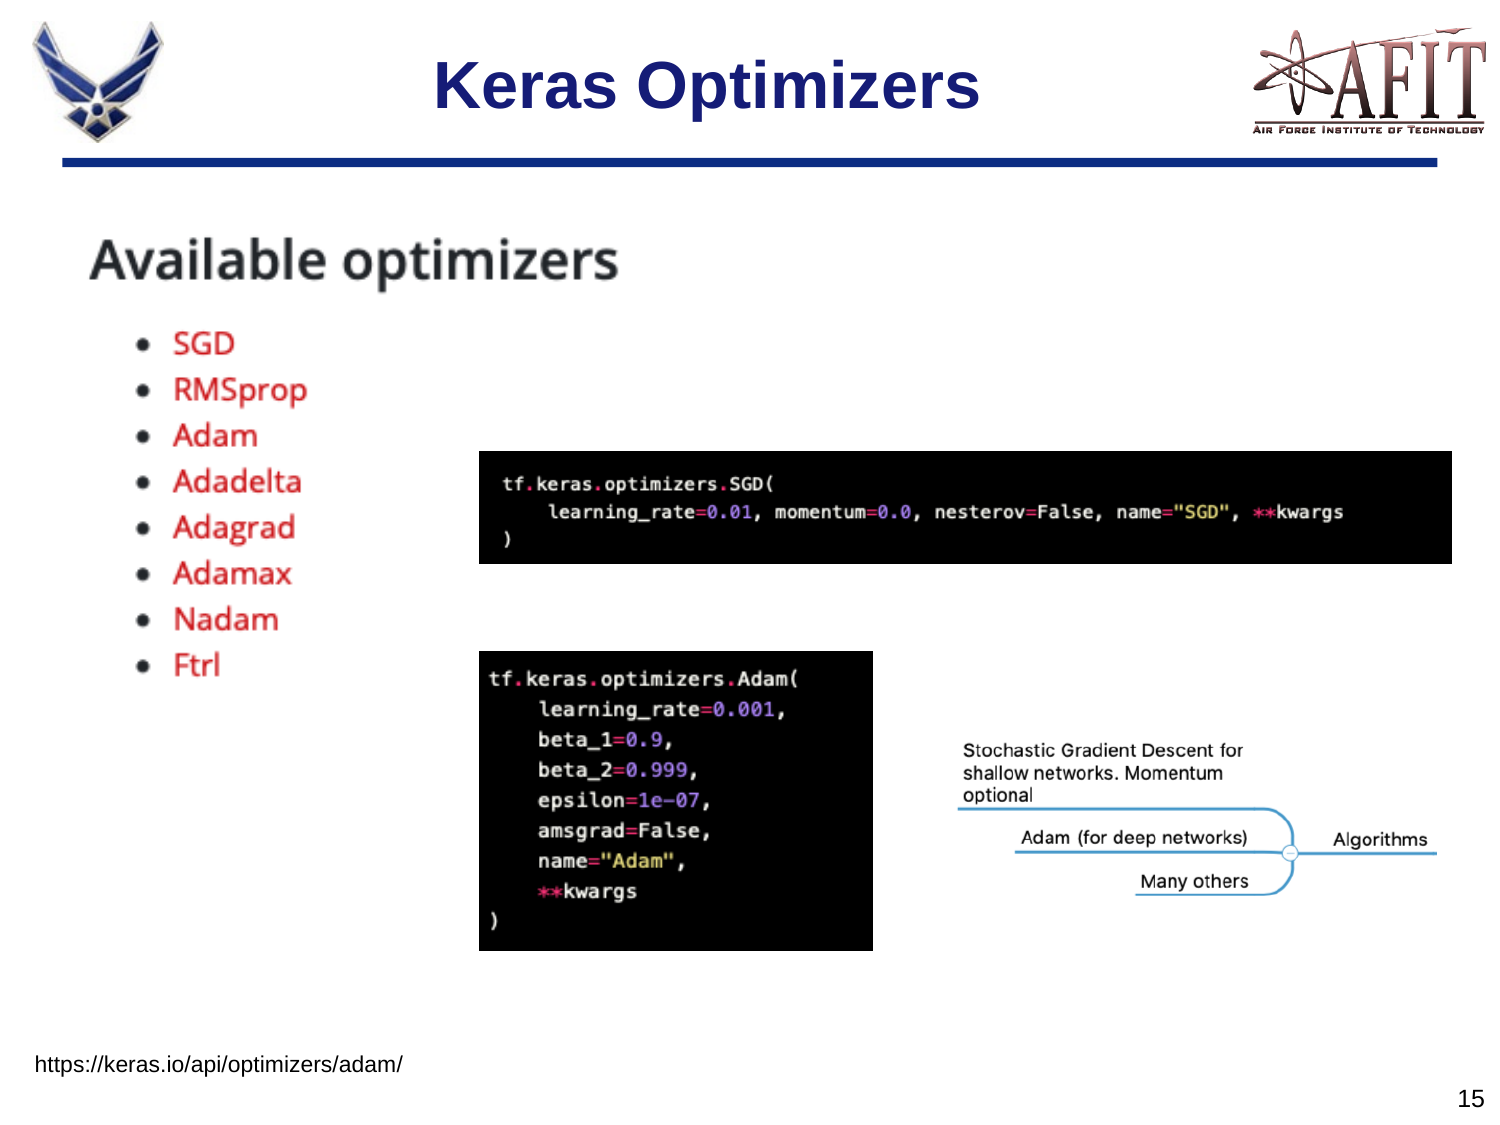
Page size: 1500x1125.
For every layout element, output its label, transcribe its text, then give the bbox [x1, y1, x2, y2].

text_box https://keras.io/api/optimizers/adam/ [19, 1042, 1372, 1085]
title Keras Optimizers [179, 24, 1236, 139]
picture [38, 211, 1453, 951]
picture [942, 728, 1437, 913]
picture [32, 21, 164, 143]
